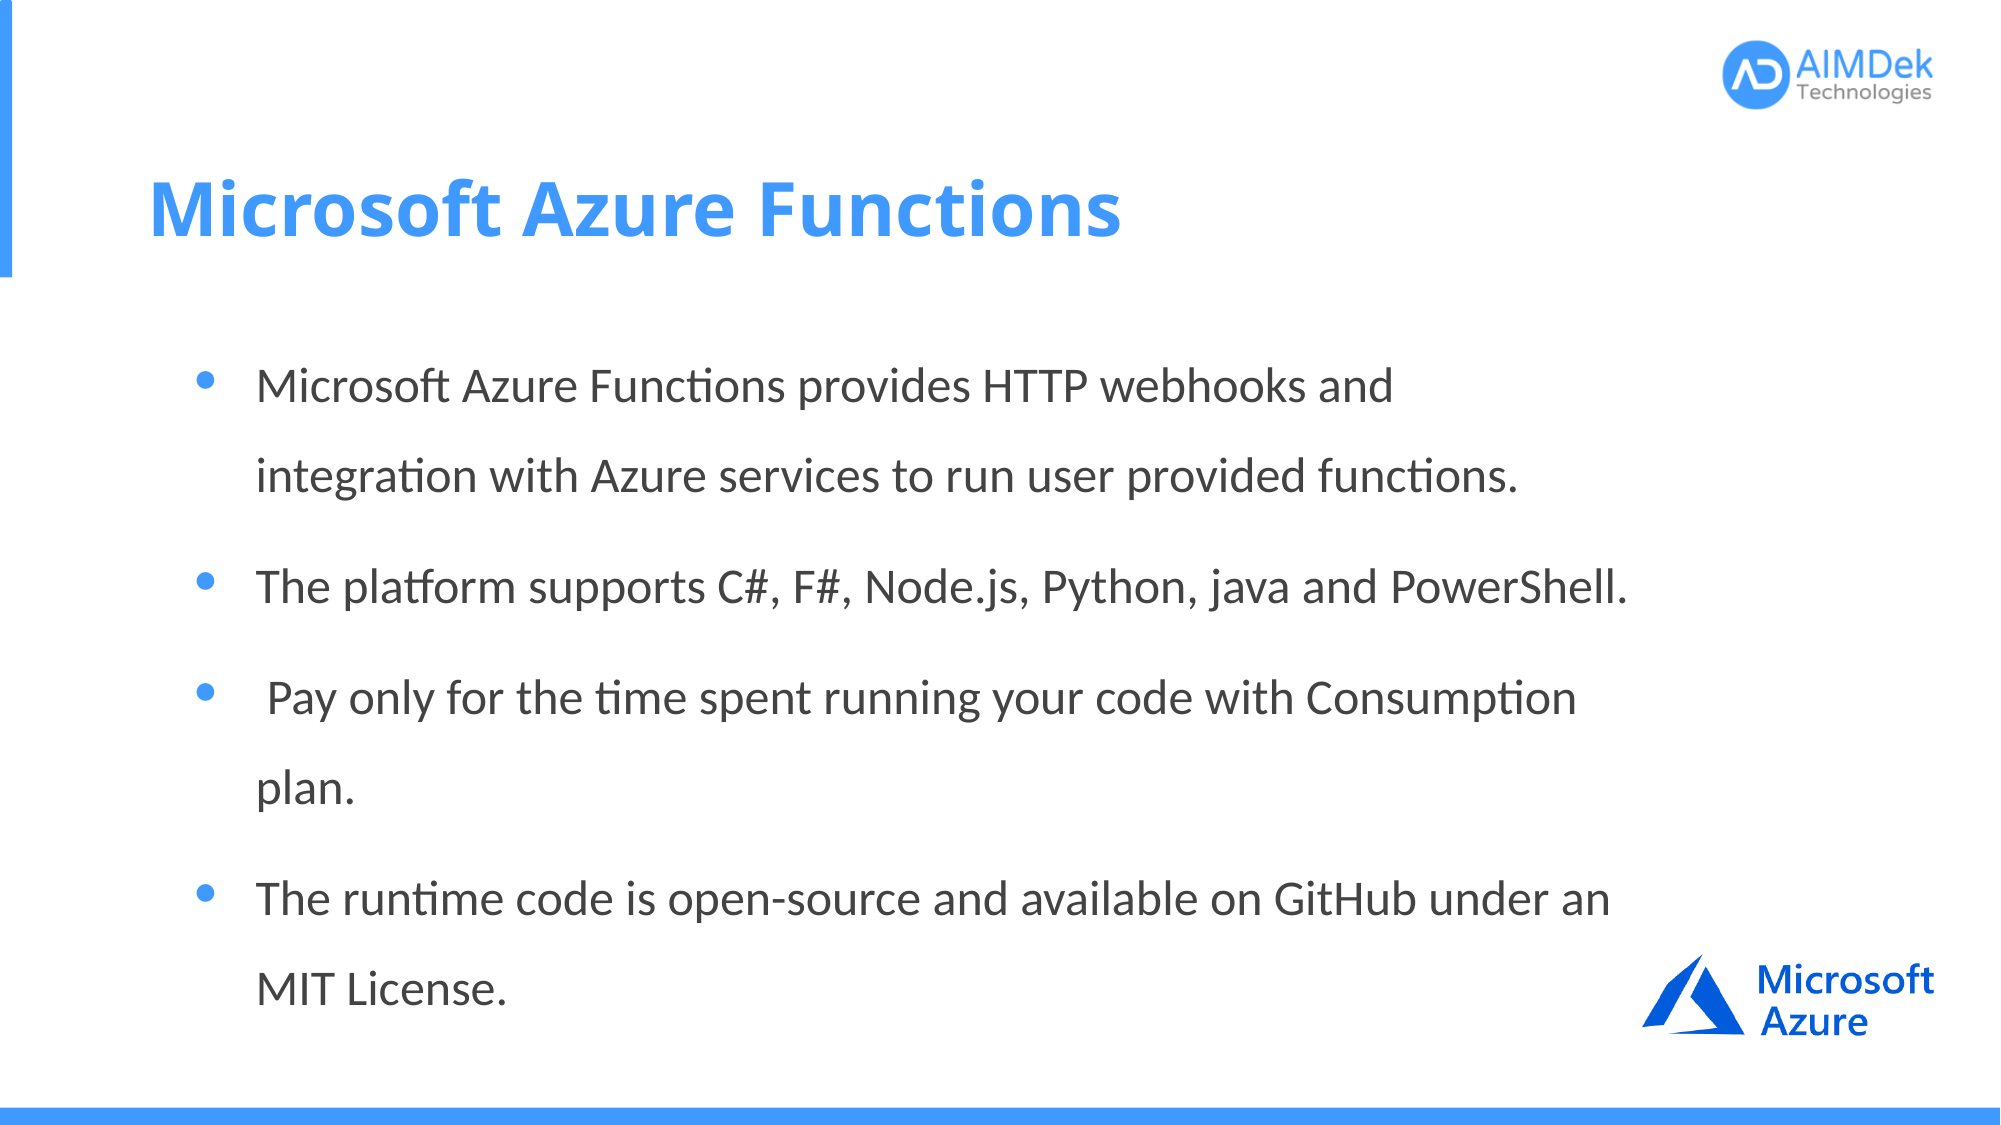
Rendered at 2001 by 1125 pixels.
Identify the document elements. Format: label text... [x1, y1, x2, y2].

picture [1718, 37, 1937, 113]
title Microsoft Azure Functions [137, 97, 1693, 315]
picture [1630, 916, 1944, 1073]
list Microsoft Azure Functions provides HTTP webhooks and integration with Azure services to run user provided functions. The platform supports C#, F#, Node.js, Python, java and PowerShell. Pay only for the time spent running your code with Consumption plan. The runtime code is open-source and available on GitHub under an MIT License. [173, 314, 1662, 757]
